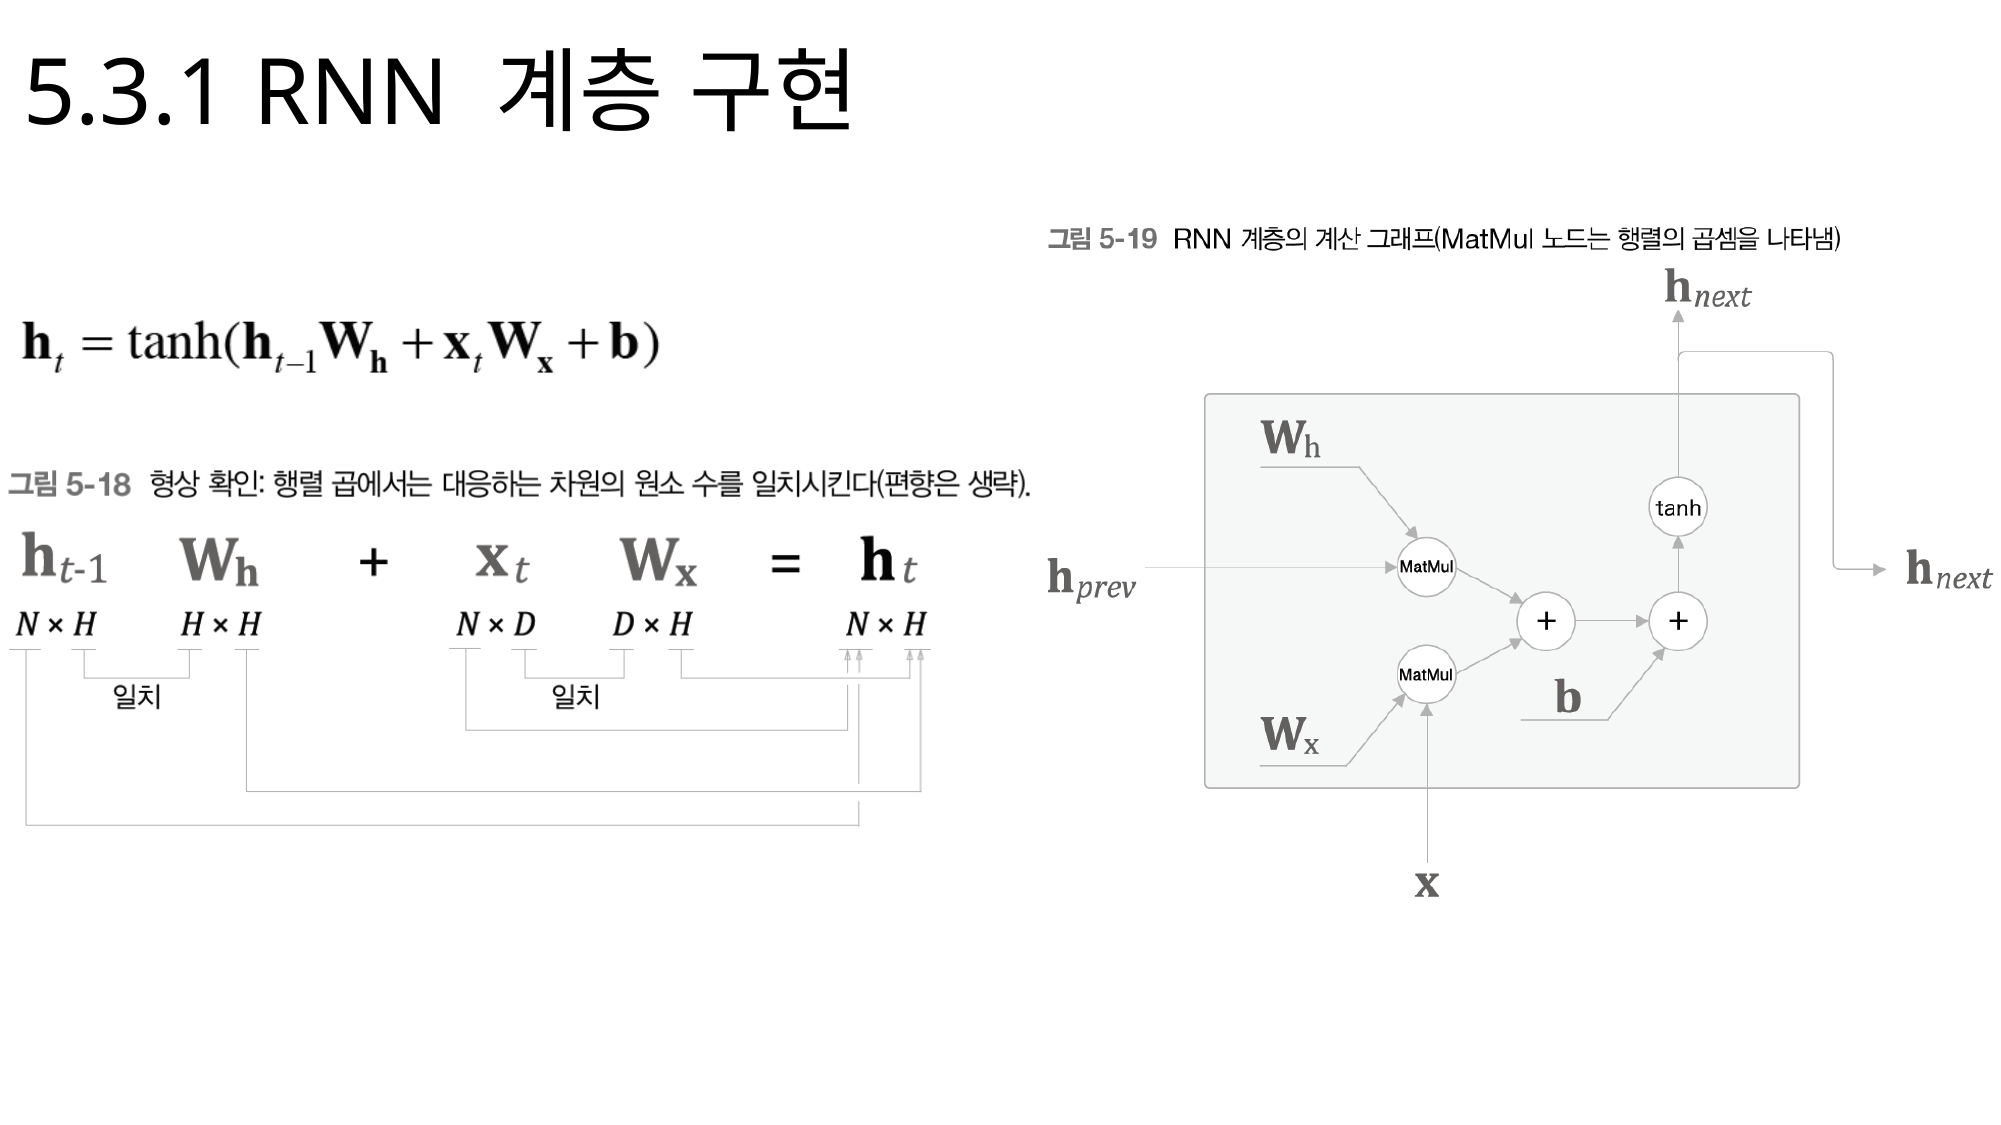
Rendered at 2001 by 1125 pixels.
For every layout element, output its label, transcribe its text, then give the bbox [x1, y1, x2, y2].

picture [7, 305, 668, 387]
title 5.3.1 RNN 계층 구현 [8, 0, 1733, 204]
picture [0, 218, 2000, 907]
